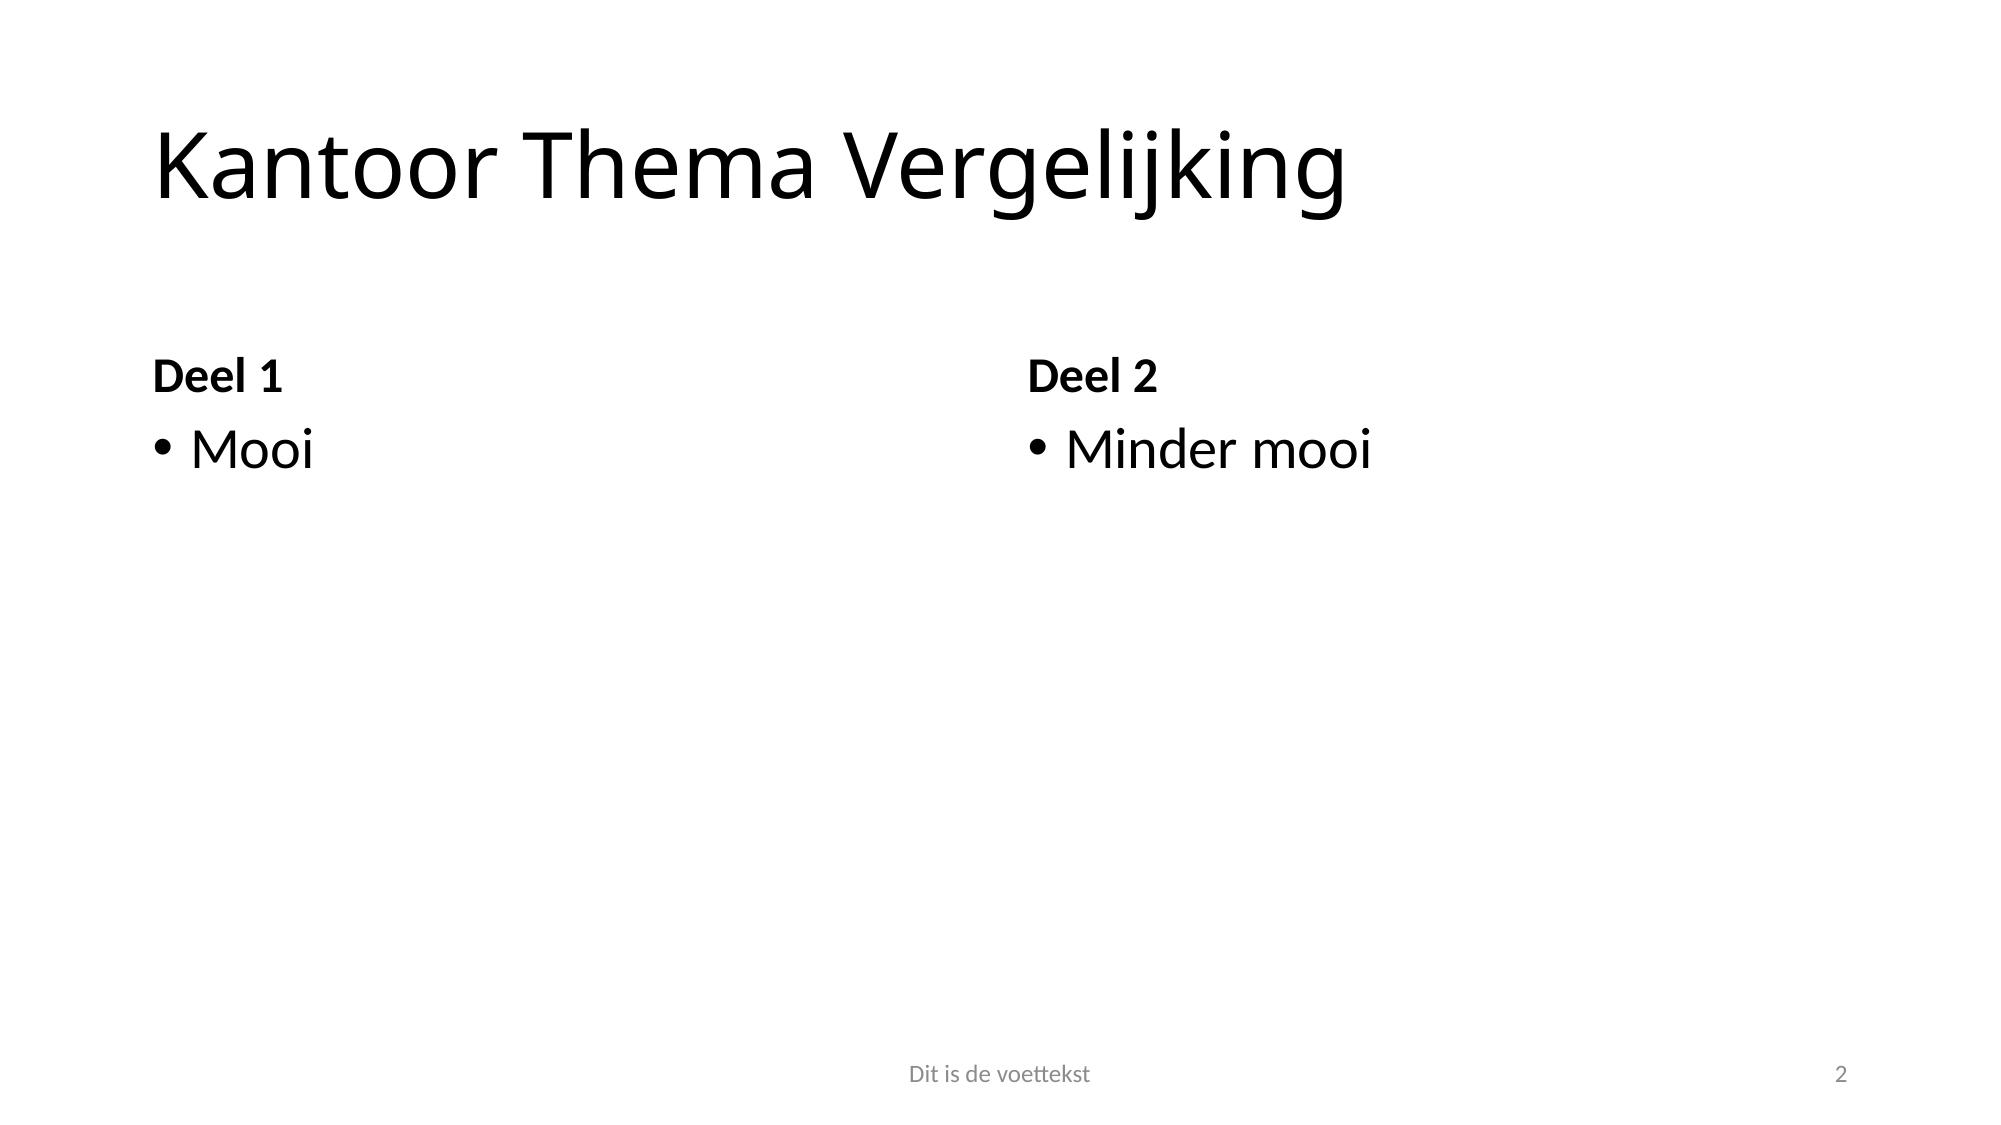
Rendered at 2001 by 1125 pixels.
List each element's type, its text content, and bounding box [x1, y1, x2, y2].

list Minder mooi [1012, 411, 1863, 1016]
list Mooi [137, 410, 984, 1016]
footer Dit is de voettekst [662, 1042, 1338, 1103]
slide_number 2 [1412, 1042, 1863, 1103]
title Kantoor Thema Vergelijking [137, 59, 1863, 278]
list Deel 1 [137, 275, 984, 410]
list Deel 2 [1012, 275, 1863, 411]
